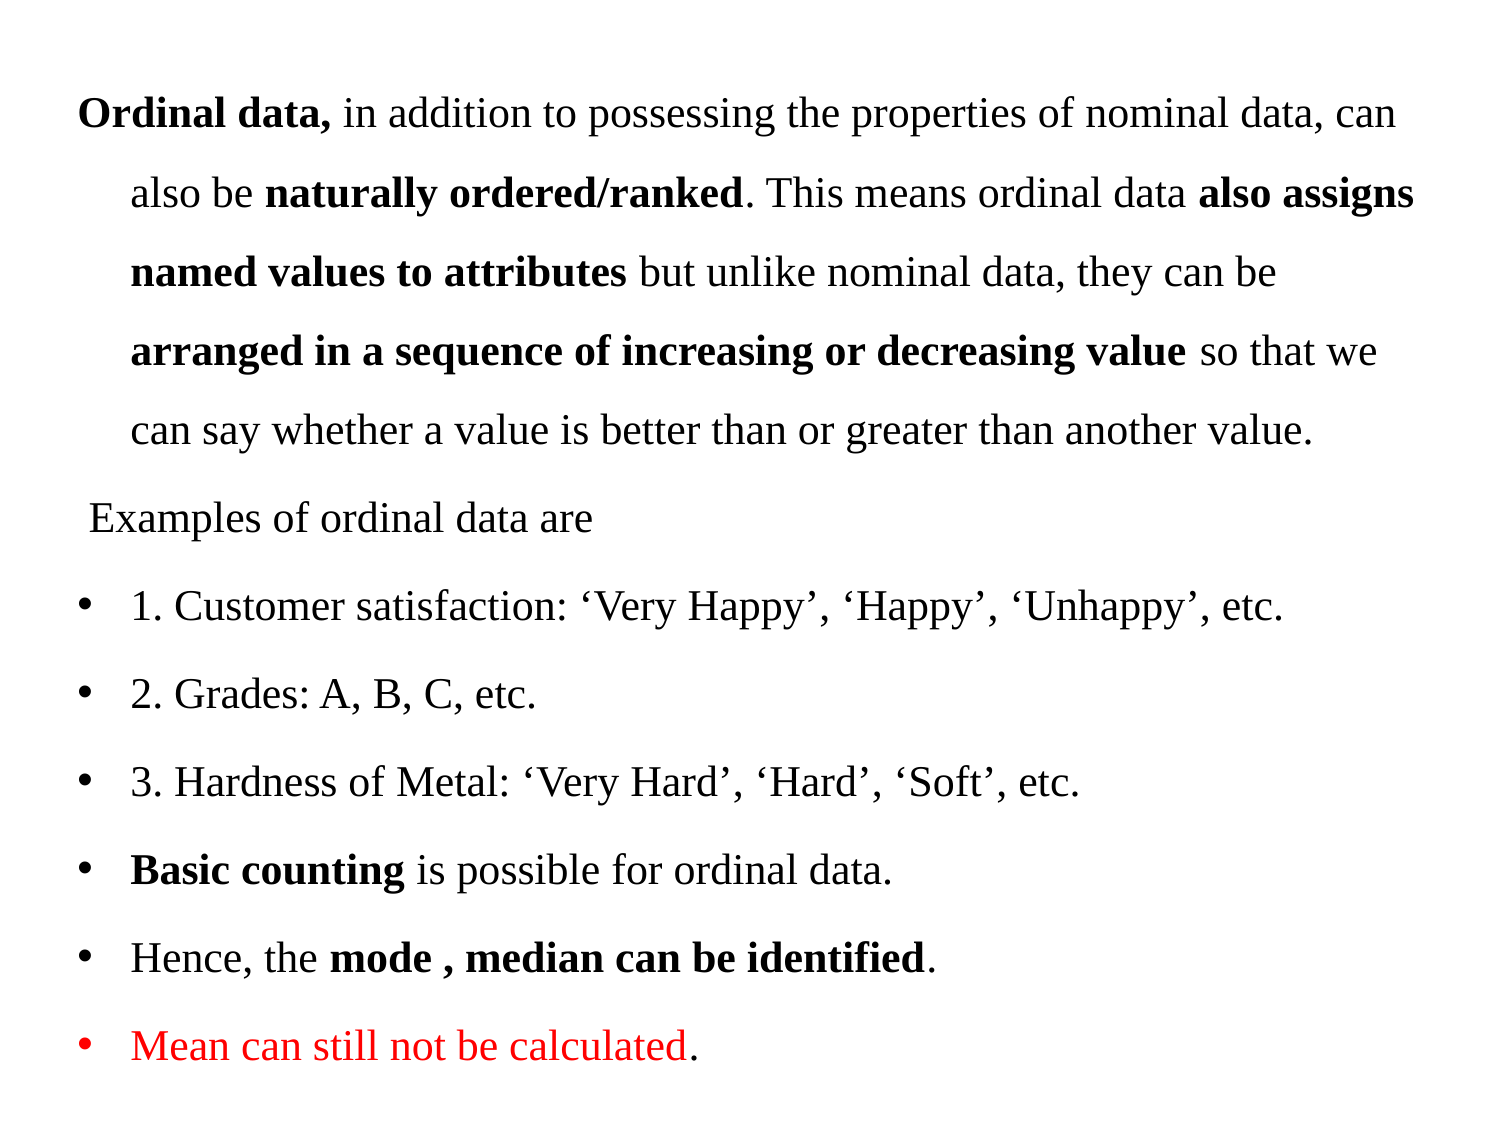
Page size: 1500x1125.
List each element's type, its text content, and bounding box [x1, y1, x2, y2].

list Ordinal data, in addition to possessing the properties of nominal data, can also be naturally ordered/ranked. This means ordinal data also assigns named values to attributes but unlike nominal data, they can be arranged in a sequence of increasing or decreasing value so that we can say whether a value is better than or greater than another value. Examples of ordinal data are 1. Customer satisfaction: ‘Very Happy’, ‘Happy’, ‘Unhappy’, etc. 2. Grades: A, B, C, etc. 3. Hardness of Metal: ‘Very Hard’, ‘Hard’, ‘Soft’, etc. Basic counting is possible for ordinal data. Hence, the mode , median can be identified. Mean can still not be calculated. [62, 50, 1463, 1088]
